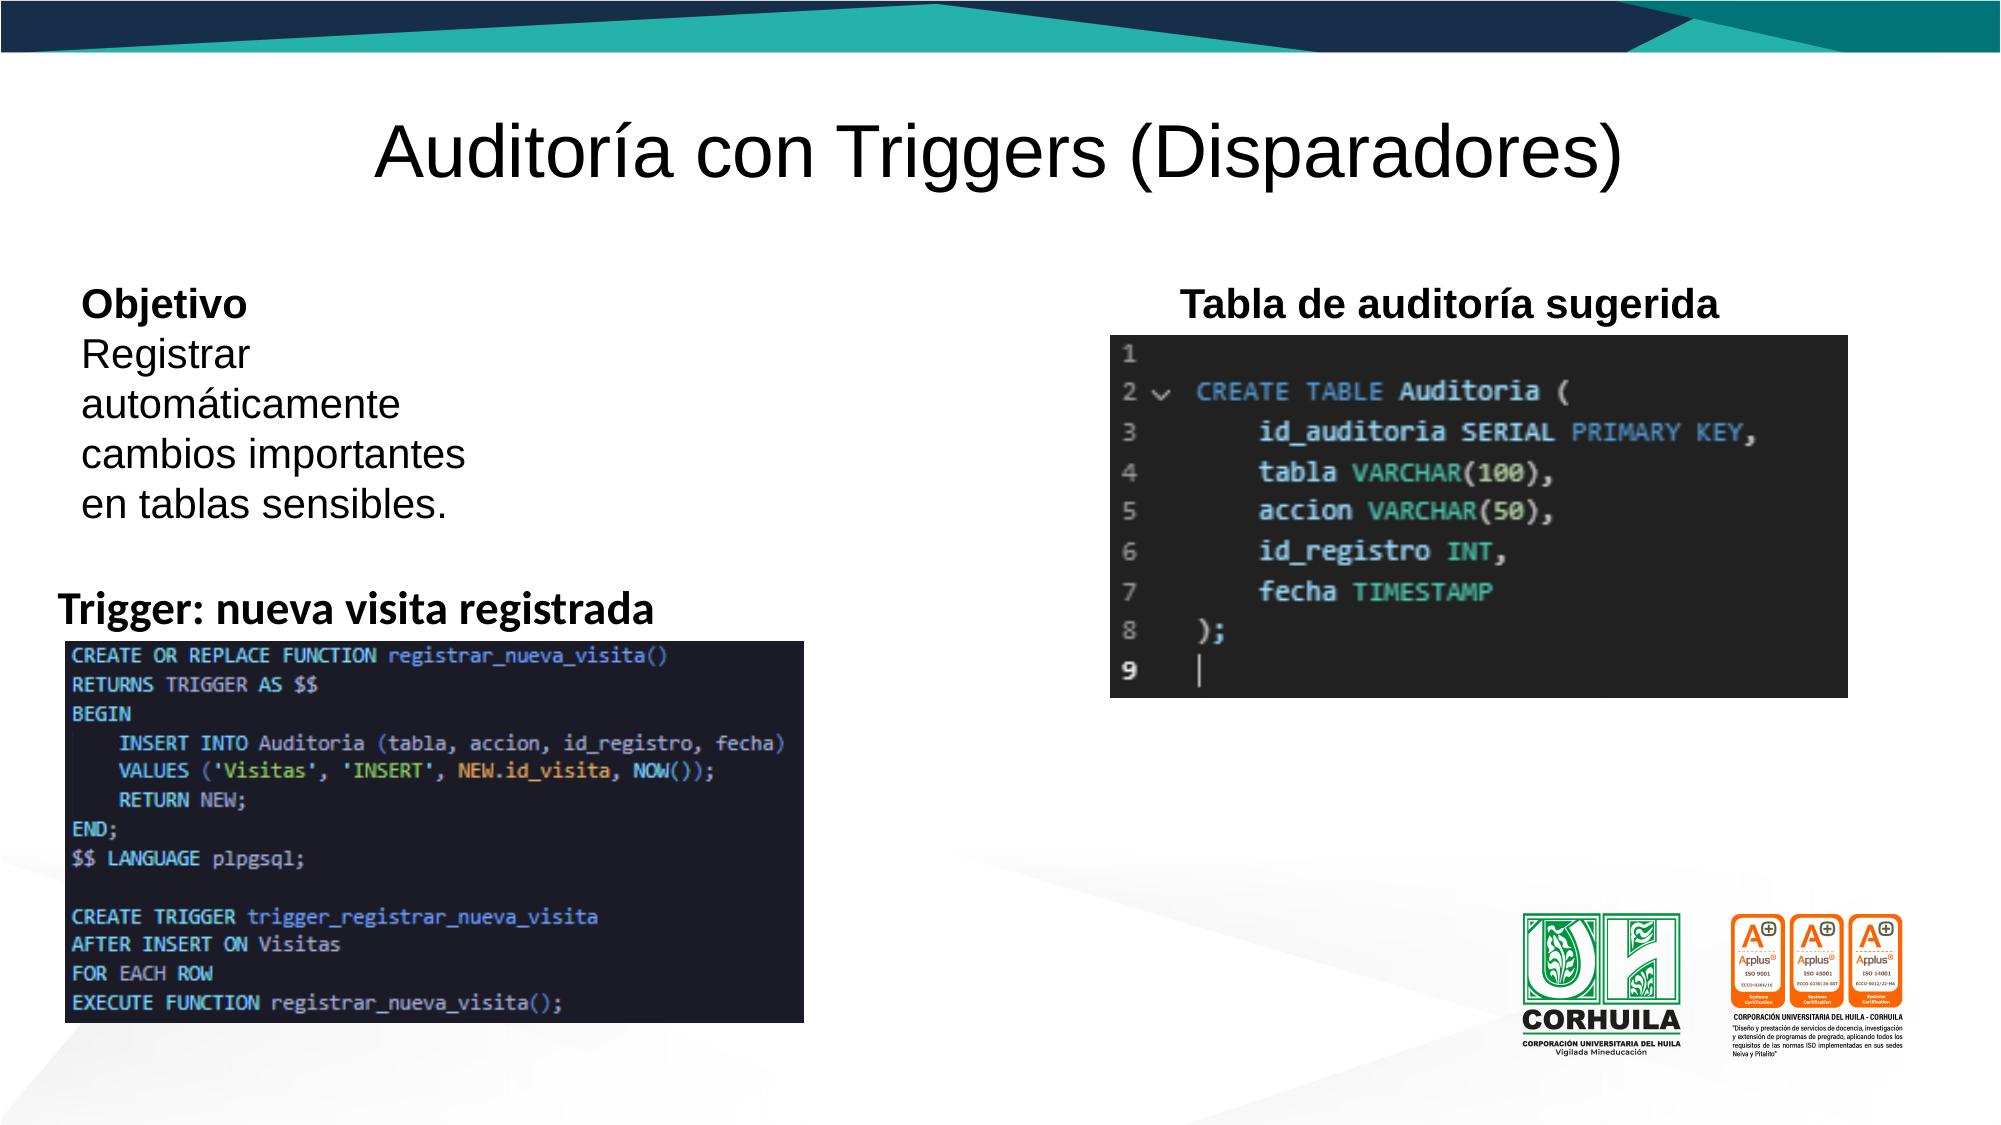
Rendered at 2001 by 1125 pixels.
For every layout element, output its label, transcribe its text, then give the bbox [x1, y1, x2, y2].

text_box Objetivo Registrar automáticamente cambios importantes en tablas sensibles. [66, 269, 493, 535]
text_box Trigger: nueva visita registrada [42, 569, 722, 641]
text_box Auditoría con Triggers (Disparadores) [310, 95, 1690, 200]
picture [0, 0, 2000, 1125]
text_box Tabla de auditoría sugerida [1153, 269, 1811, 333]
